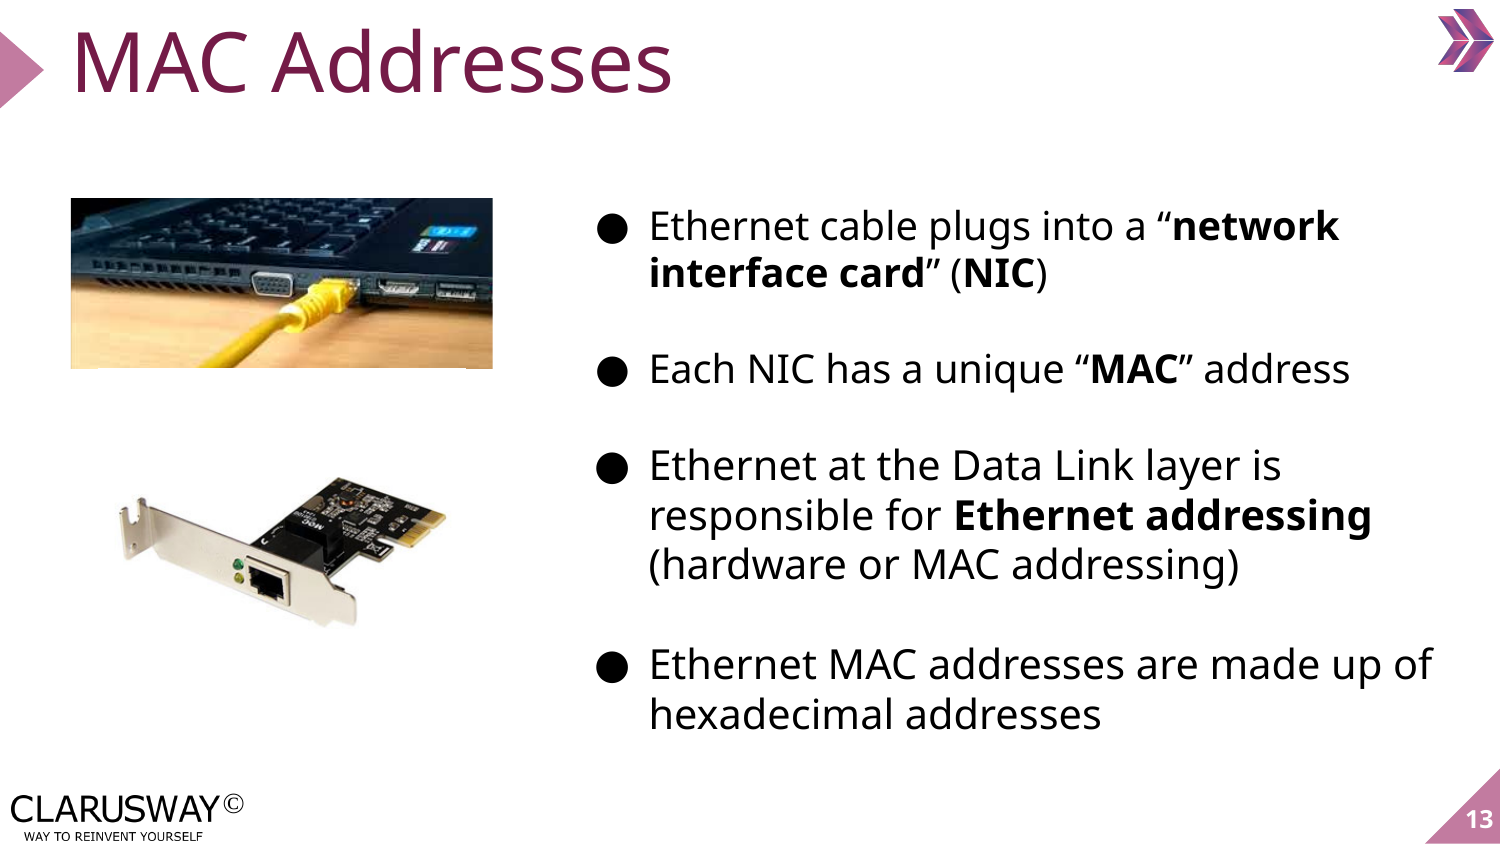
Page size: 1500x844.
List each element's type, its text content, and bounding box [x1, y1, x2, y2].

text_box Ethernet cable plugs into a “network interface card” (NIC) Each NIC has a unique “MAC” address Ethernet at the Data Link layer is responsible for Ethernet addressing (hardware or MAC addressing) Ethernet MAC addresses are made up of hexadecimal addresses [566, 185, 1451, 761]
picture [1438, 9, 1494, 72]
title MAC Addresses [70, 28, 1381, 132]
slide_number 13 [1418, 760, 1494, 838]
picture [70, 197, 493, 736]
picture [11, 795, 220, 841]
